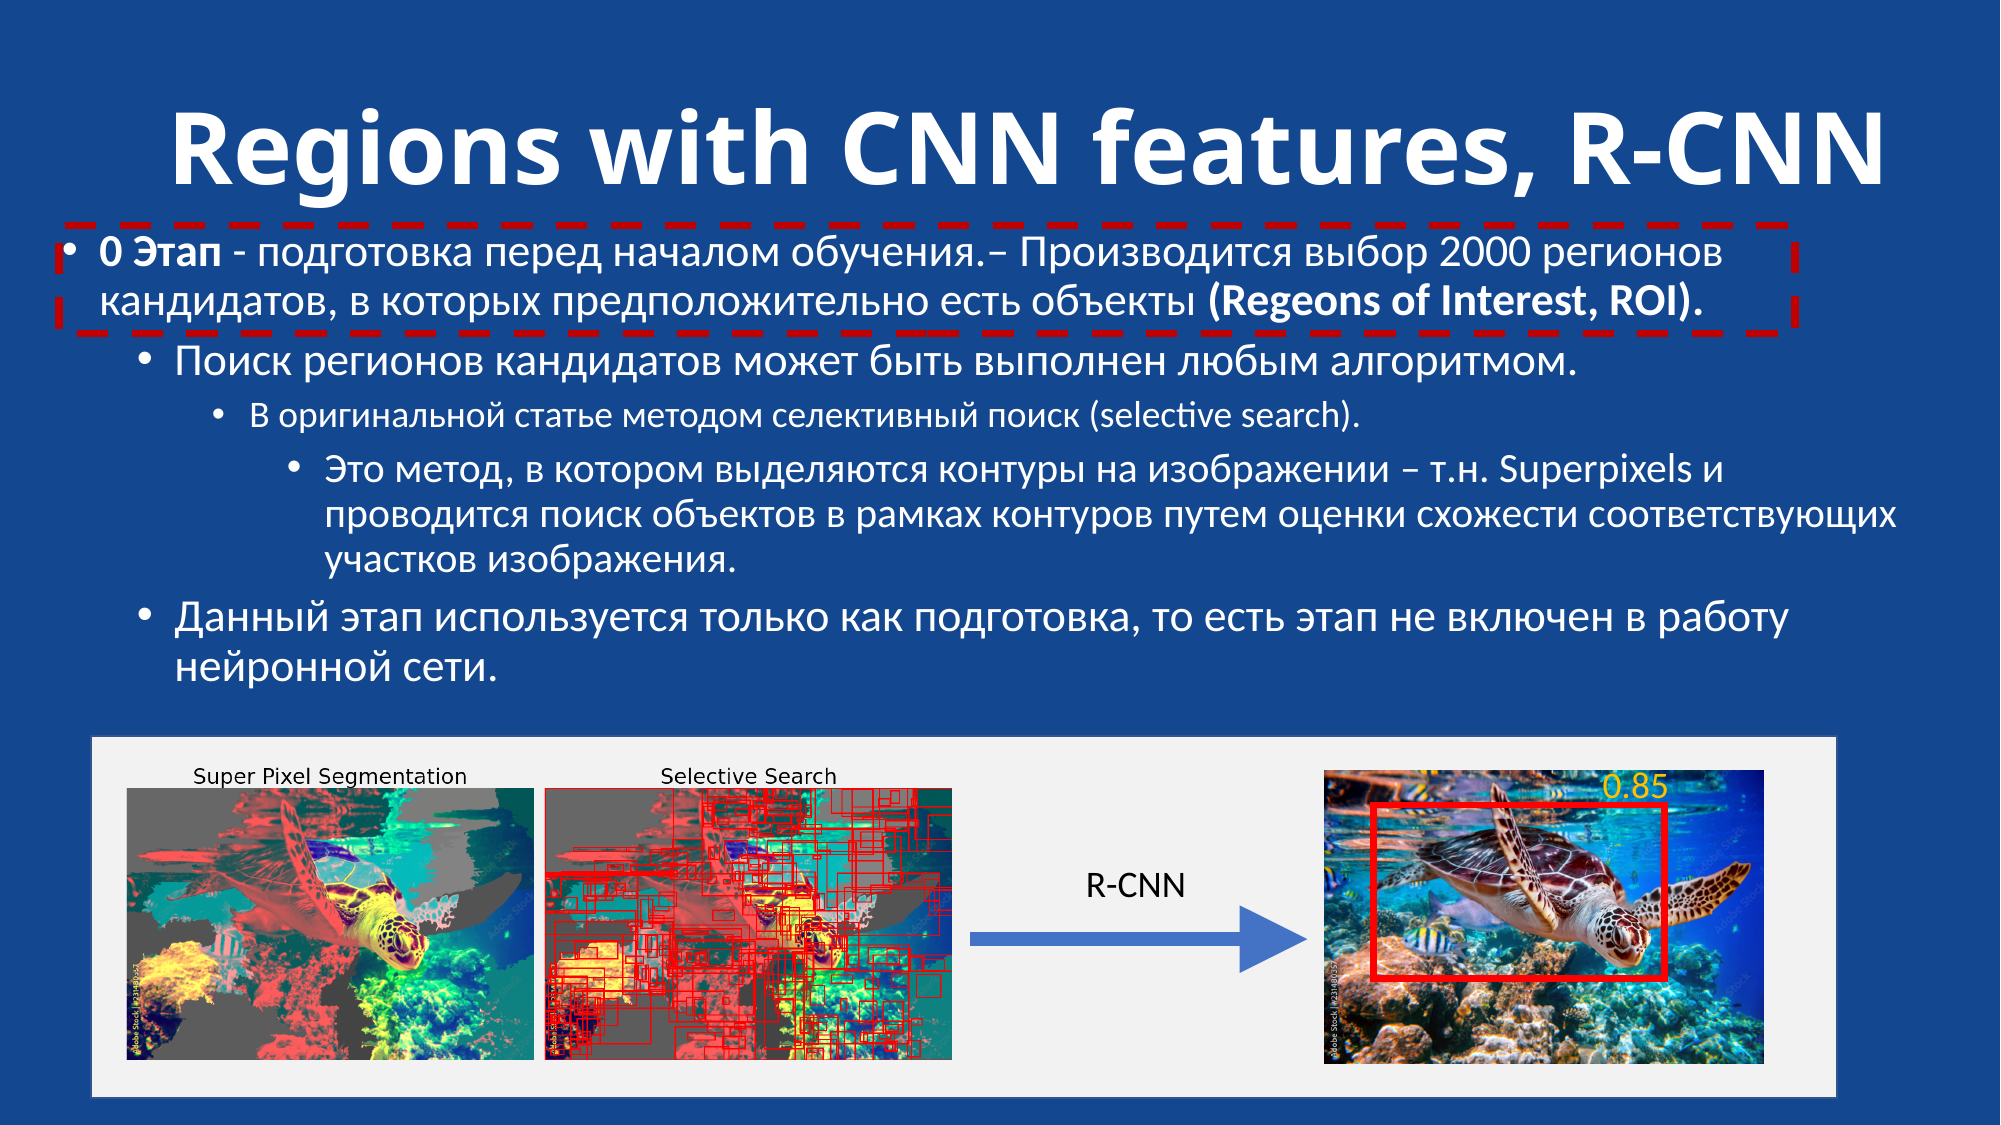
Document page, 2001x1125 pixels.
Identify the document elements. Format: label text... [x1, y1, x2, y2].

title Regions with CNN features, R-CNN [58, 59, 2000, 246]
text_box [90, 736, 1837, 1099]
text_box [58, 225, 1796, 335]
list 0 Этап - подготовка перед началом обучения.– Производится выбор 2000 регионов кандидатов, в которых предположительно есть объекты (Regeons of Interest, ROI). Поиск регионов кандидатов может быть выполнен любым алгоритмом. В оригинальной статье методом селективный поиск (selective search). Это метод, в котором выделяются контуры на изображении – т.н. Superpixels и проводится поиск объектов в рамках контуров путем оценки схожести соответствующих участков изображения. Данный этап используется только как подготовка, то есть этап не включен в работу нейронной сети. [46, 219, 1927, 1042]
